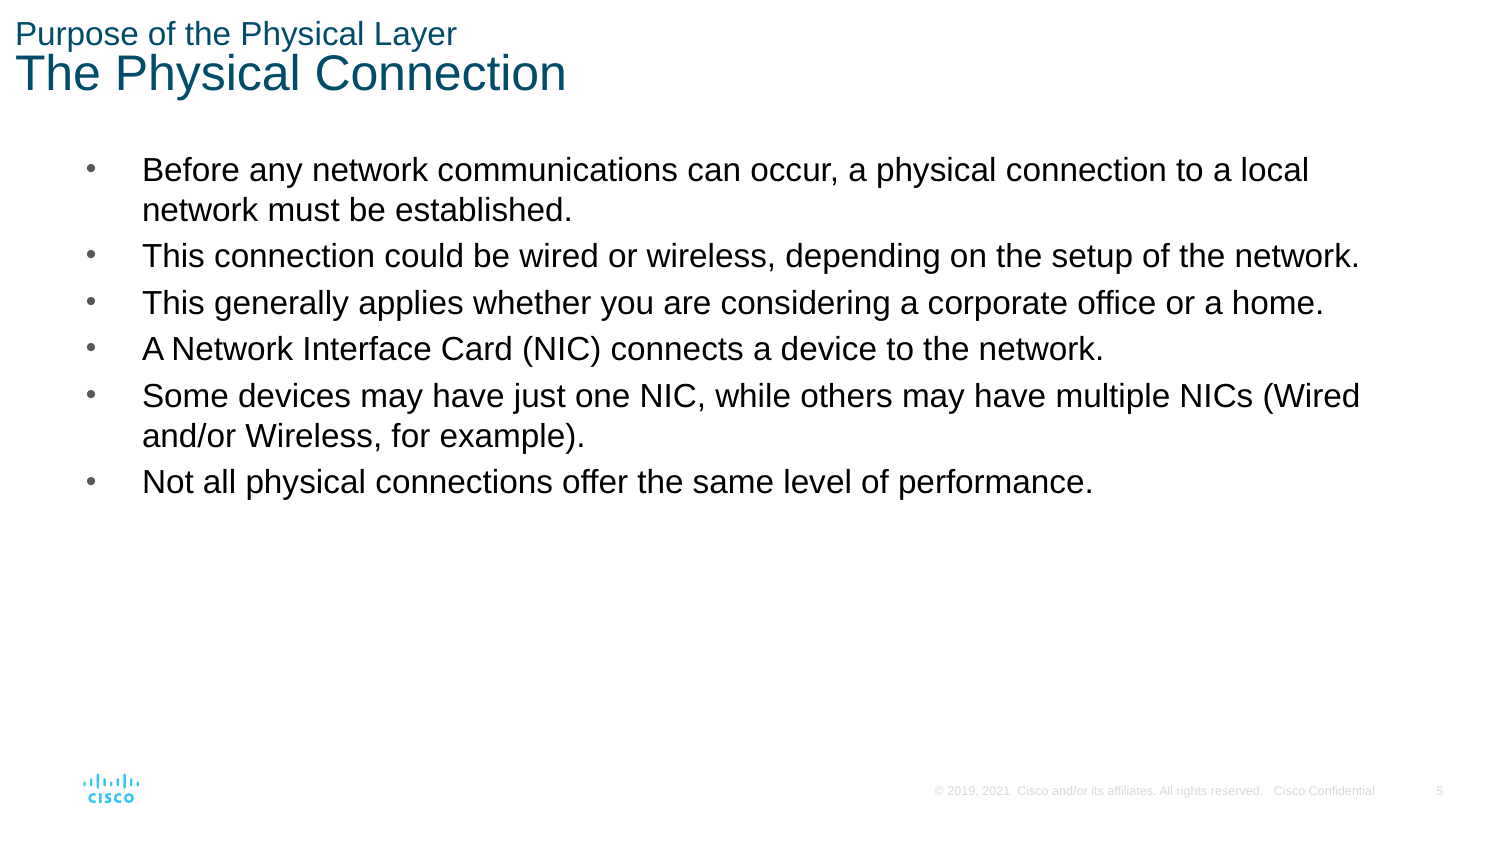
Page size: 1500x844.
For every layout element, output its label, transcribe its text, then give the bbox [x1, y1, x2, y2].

title Purpose of the Physical Layer The Physical Connection [0, 0, 1369, 121]
list Before any network communications can occur, a physical connection to a local network must be established. This connection could be wired or wireless, depending on the setup of the network. This generally applies whether you are considering a corporate office or a home. A Network Interface Card (NIC) connects a device to the network. Some devices may have just one NIC, while others may have multiple NICs (Wired and/or Wireless, for example). Not all physical connections offer the same level of performance. [70, 140, 1430, 645]
